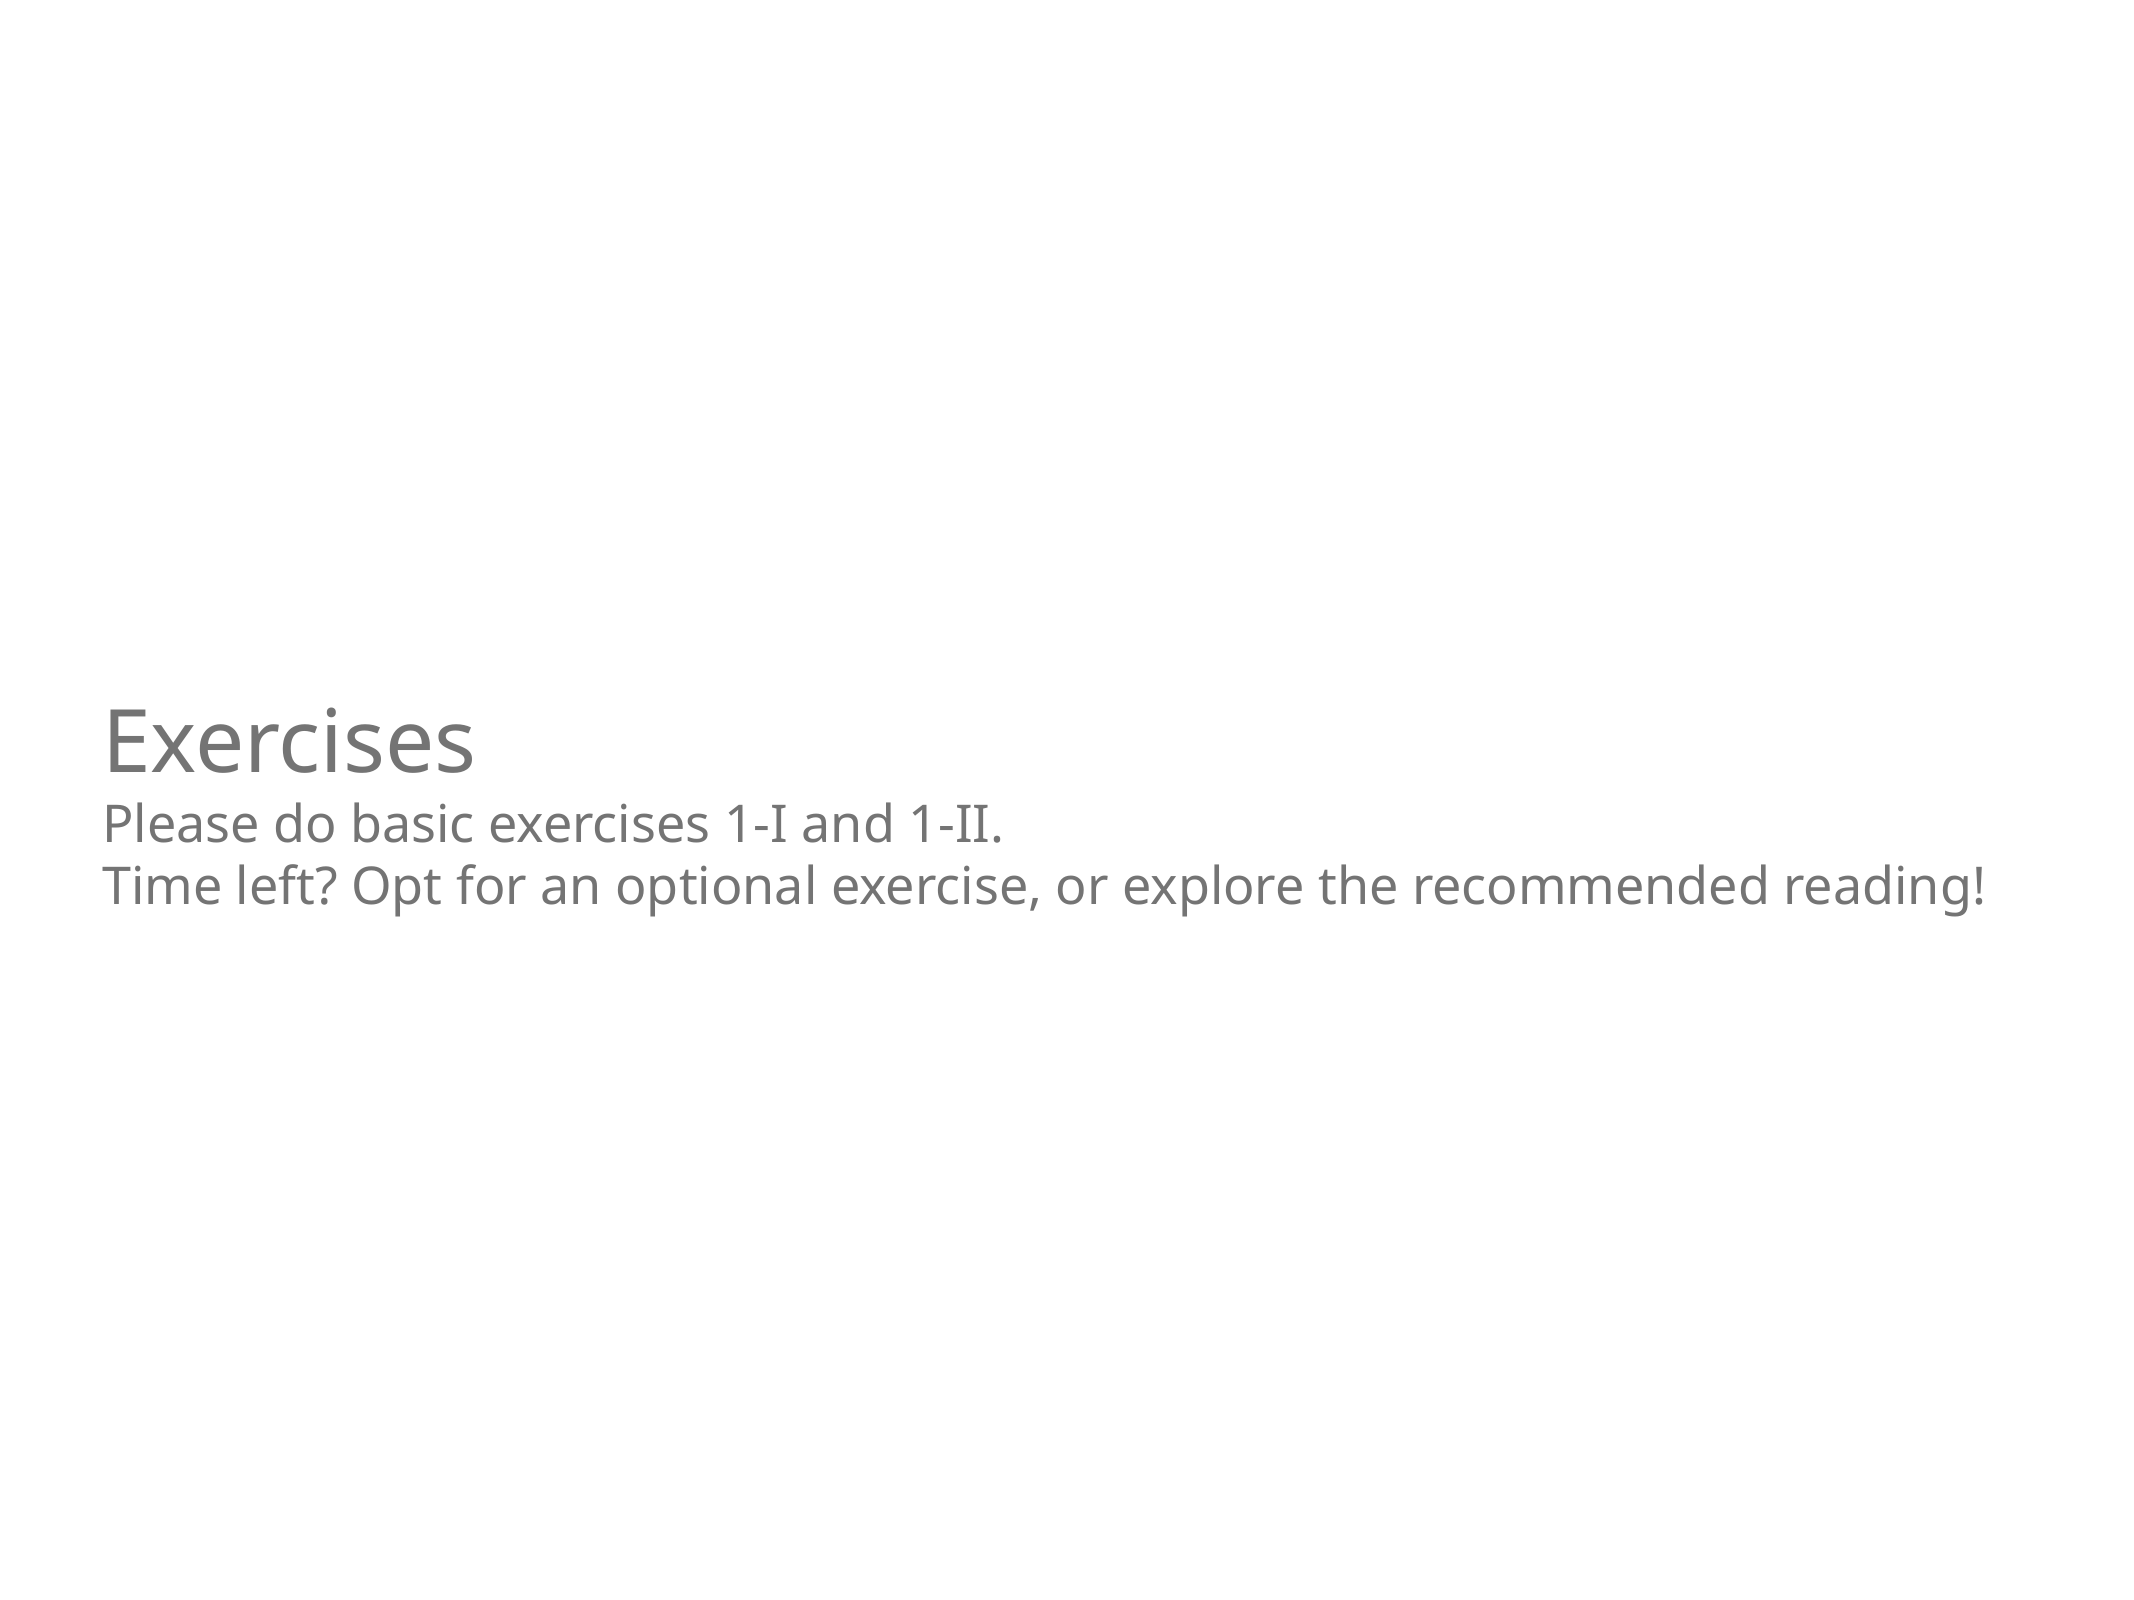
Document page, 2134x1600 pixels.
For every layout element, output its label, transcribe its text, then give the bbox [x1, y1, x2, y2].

title Exercises Please do basic exercises 1-I and 1-II. Time left? Opt for an optional exercise, or explore the recommended reading! [93, 539, 2041, 1061]
